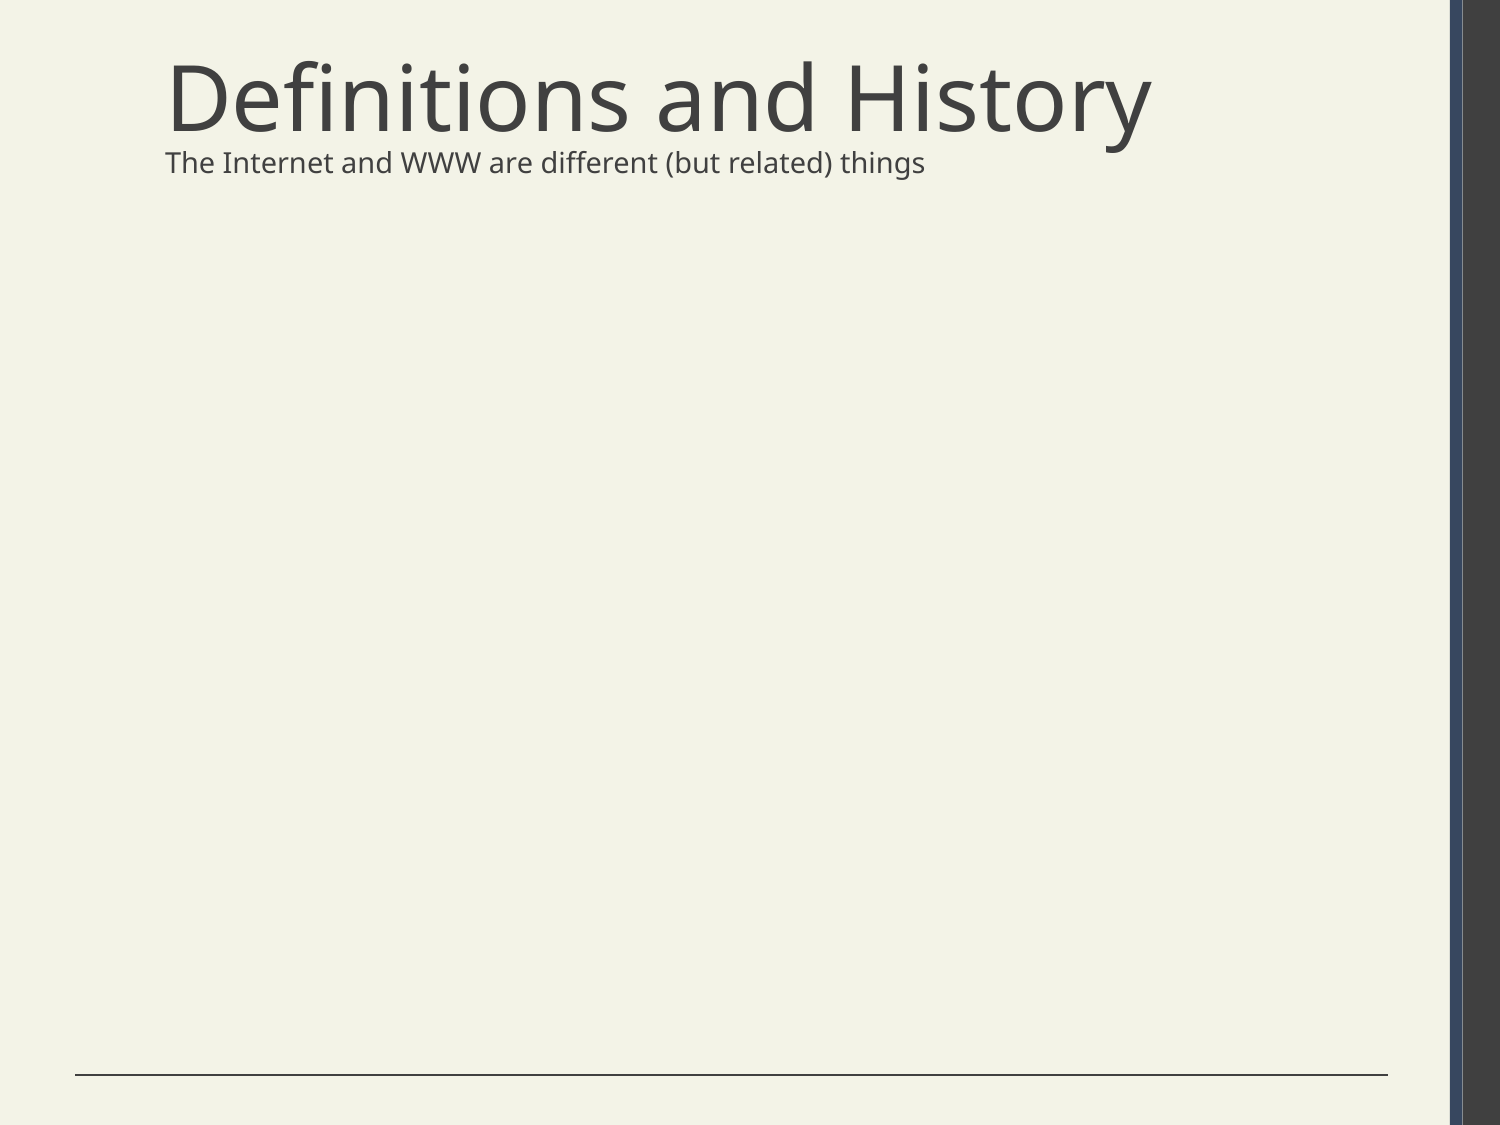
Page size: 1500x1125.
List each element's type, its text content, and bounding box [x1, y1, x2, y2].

list The Internet and WWW are different (but related) things [150, 137, 1238, 188]
title Definitions and History [150, 32, 1425, 200]
